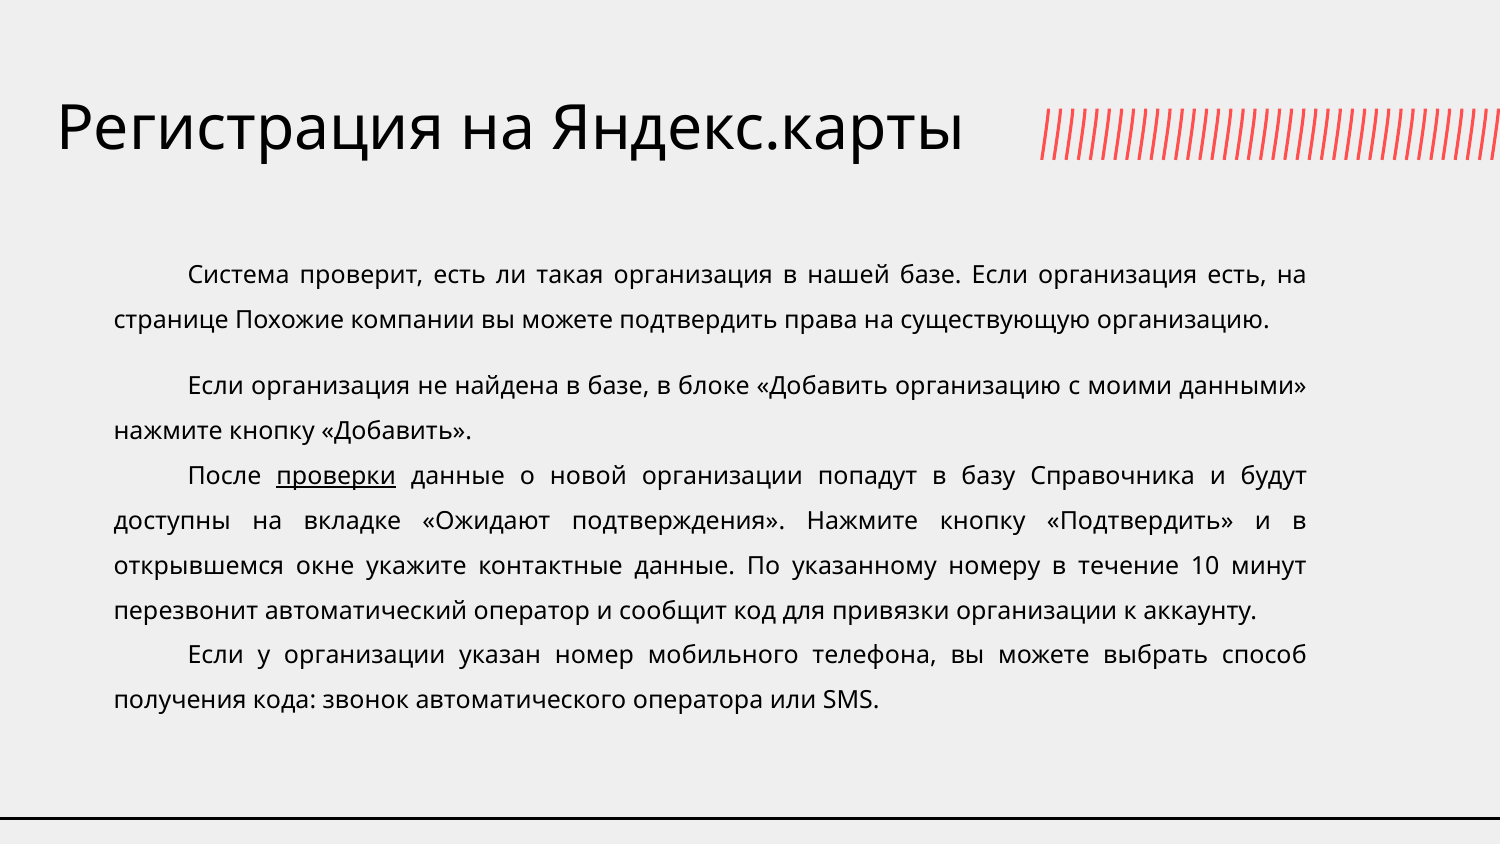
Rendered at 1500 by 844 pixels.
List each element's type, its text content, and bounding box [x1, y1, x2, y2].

title Регистрация на Яндекс.карты [41, 71, 1119, 166]
text_box Система проверит, есть ли такая организация в нашей базе. Если организация есть, на странице Похожие компании вы можете подтвердить права на существующую организацию. Если организация не найдена в базе, в блоке «Добавить организацию с моими данными» нажмите кнопку «Добавить». После проверки данные о новой организации попадут в базу Справочника и будут доступны на вкладке «Ожидают подтверждения». Нажмите кнопку «Подтвердить» и в открывшемся окне укажите контактные данные. По указанному номеру в течение 10 минут перезвонит автоматический оператор и сообщит код для привязки организации к аккаунту. Если у организации указан номер мобильного телефона, вы можете выбрать способ получения кода: звонок автоматического оператора или SMS. [98, 220, 1324, 790]
